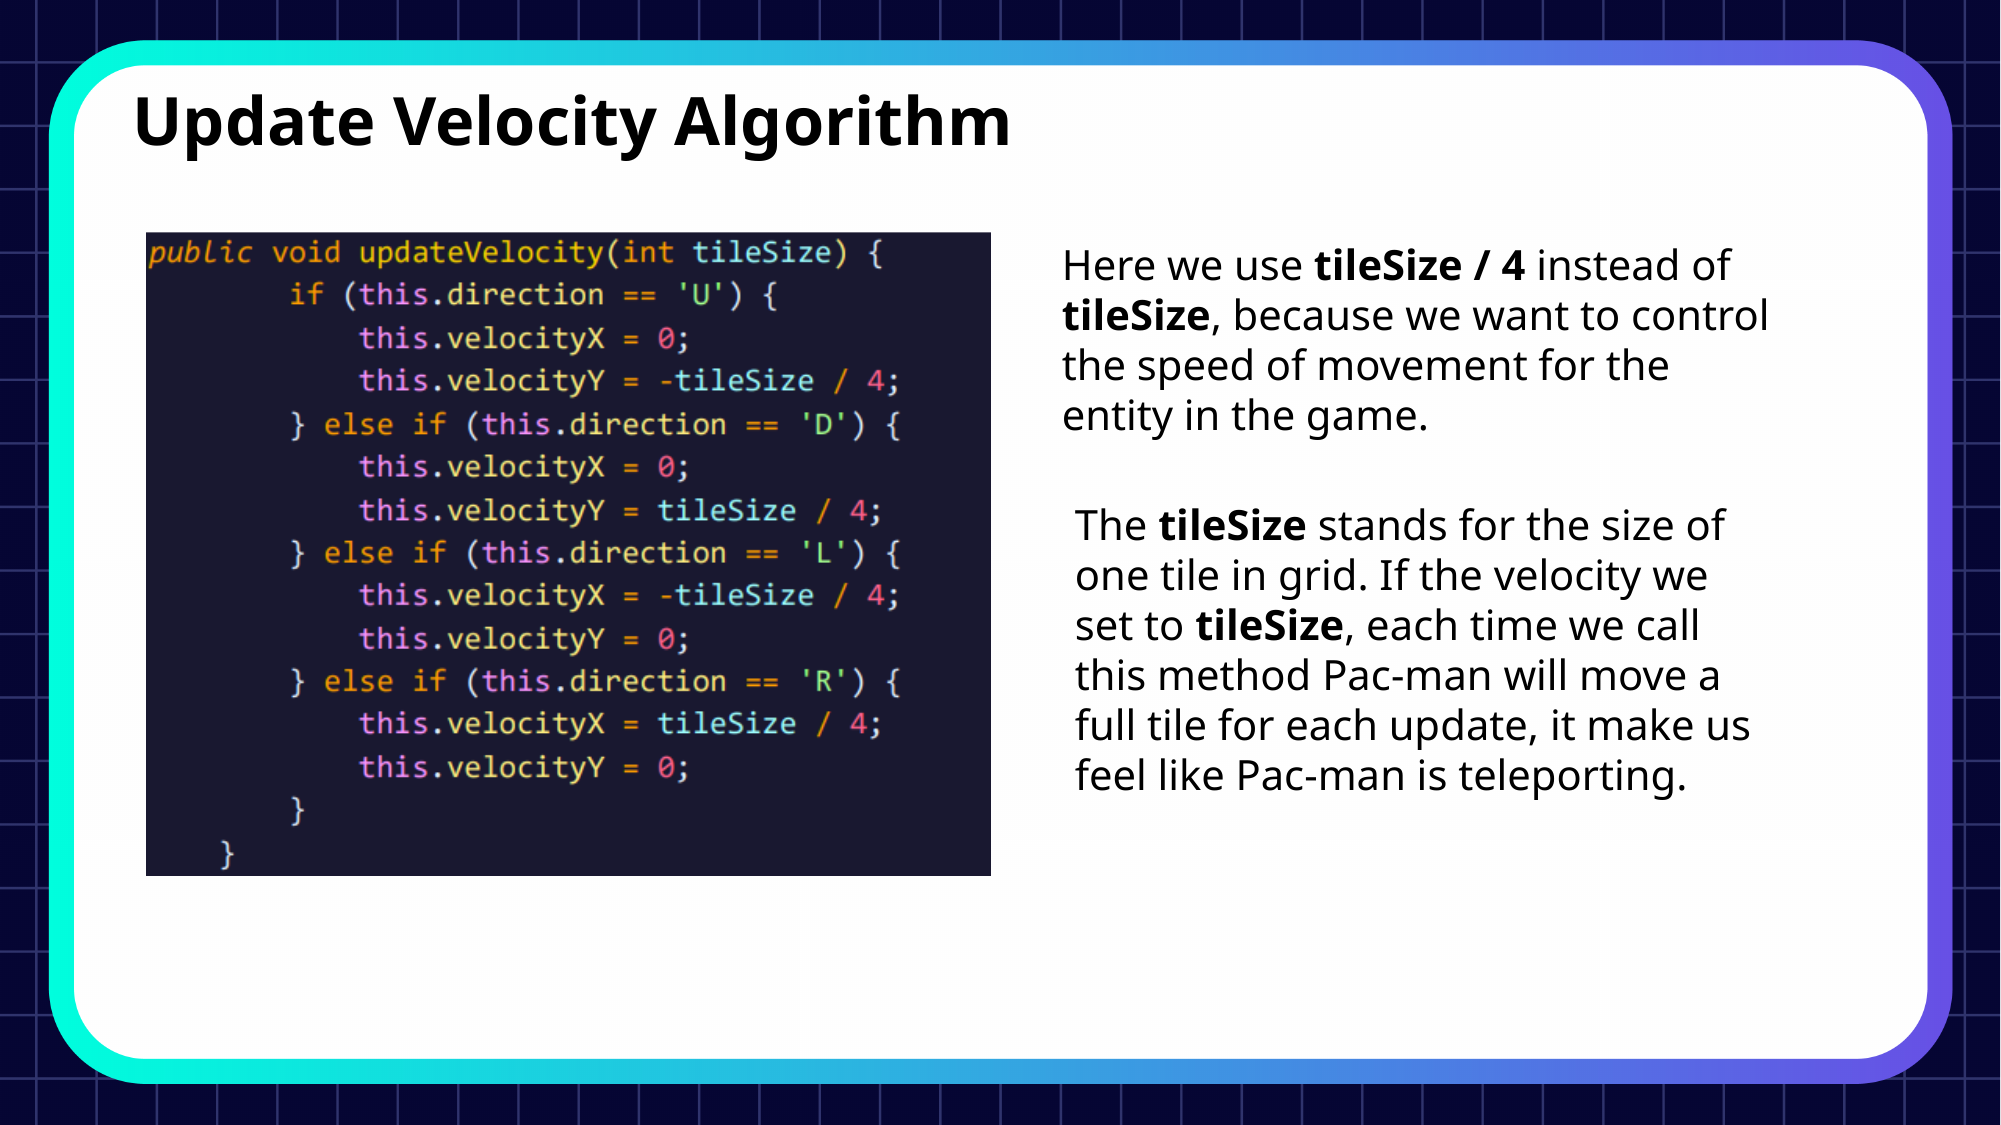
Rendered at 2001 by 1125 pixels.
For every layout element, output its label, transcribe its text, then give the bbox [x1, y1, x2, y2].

text_box The tileSize stands for the size of one tile in grid. If the velocity we set to tileSize, each time we call this method Pac-man will move a full tile for each update, it make us feel like Pac-man is teleporting. [1060, 491, 1775, 807]
picture [0, 0, 2001, 1125]
text_box Here we use tileSize / 4 instead of tileSize, because we want to control the speed of movement for the entity in the game. [1047, 231, 1803, 447]
text_box Update Velocity Algorithm [117, 71, 1029, 167]
